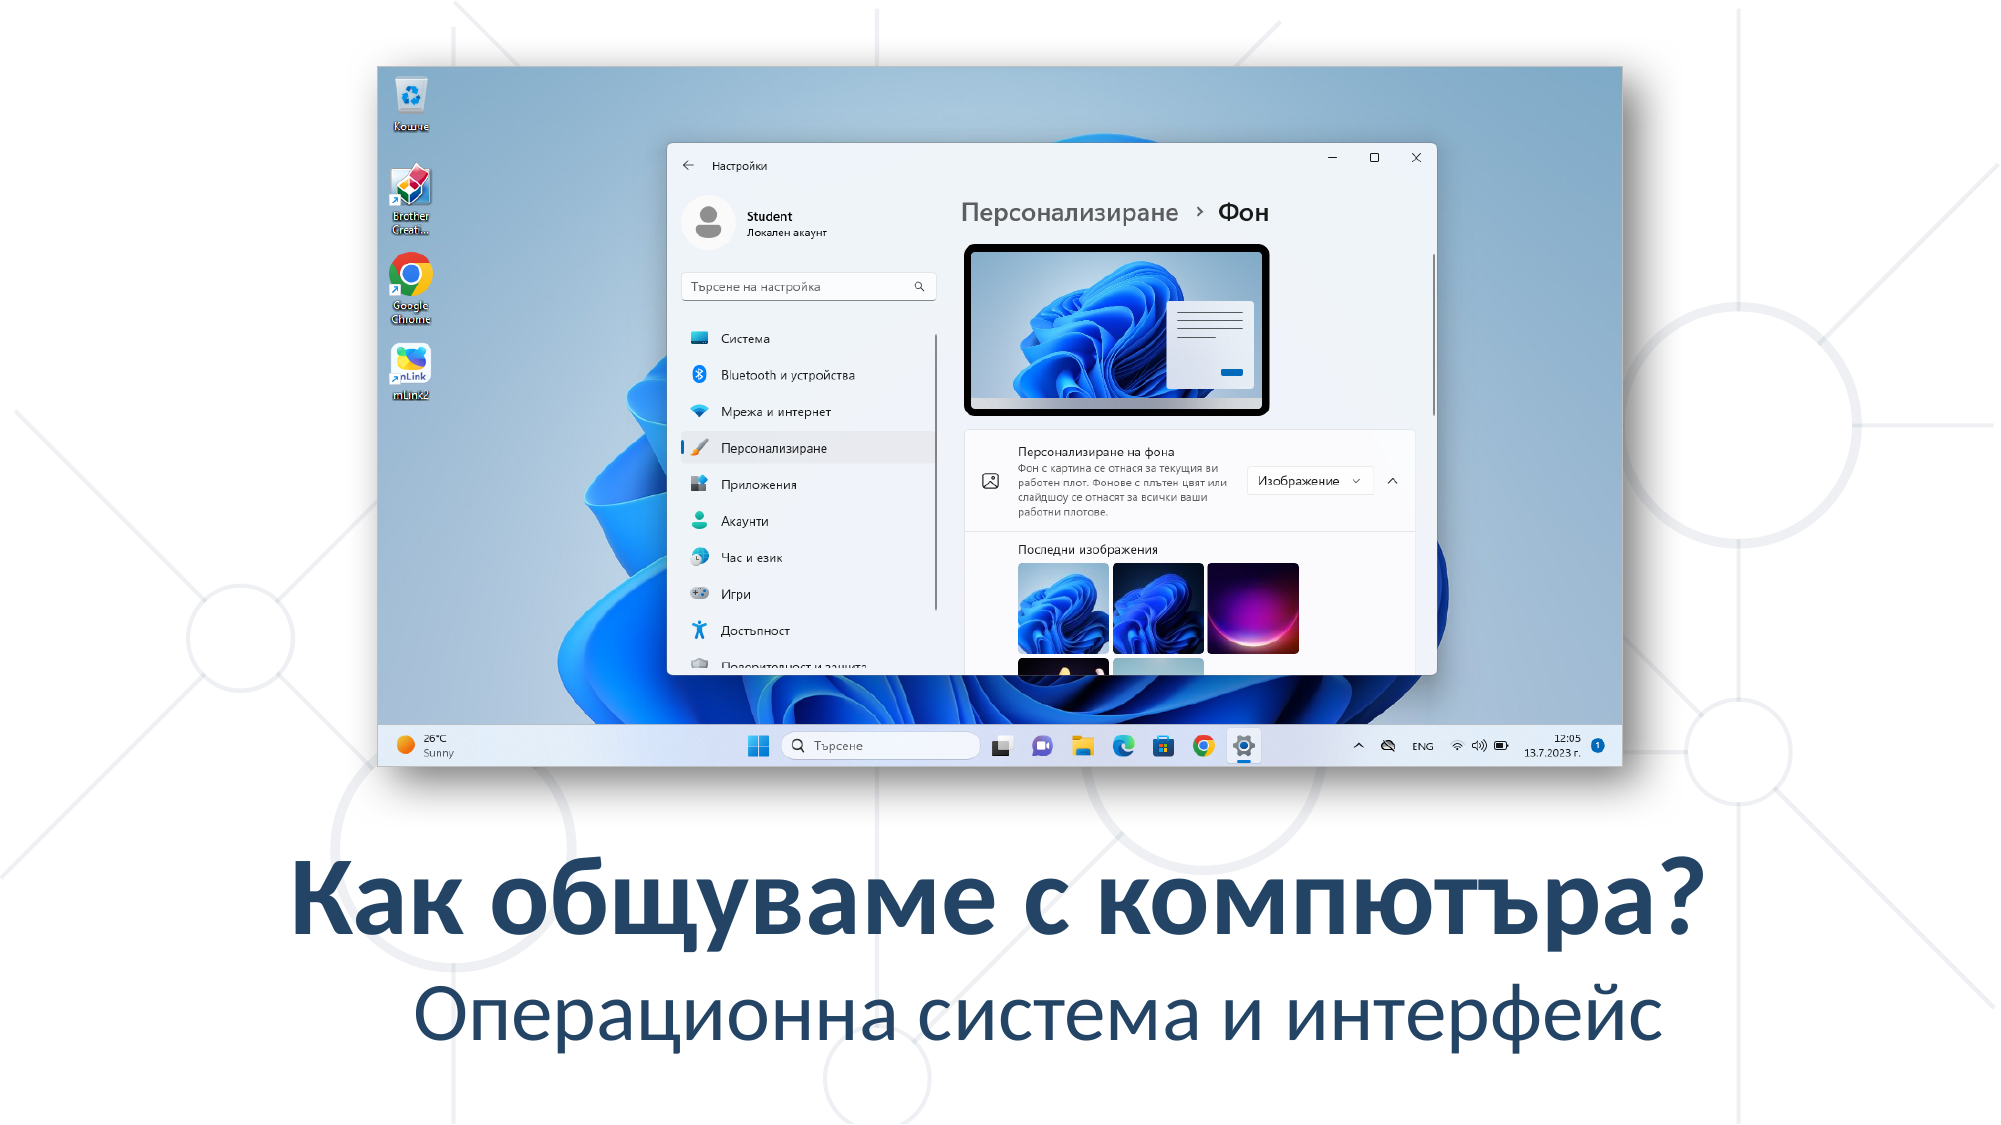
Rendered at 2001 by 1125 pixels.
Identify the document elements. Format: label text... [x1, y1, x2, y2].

list Как общуваме с компютъра? [100, 822, 1900, 949]
picture [377, 66, 1623, 767]
list Операционна система и интерфейс [100, 949, 1900, 1061]
